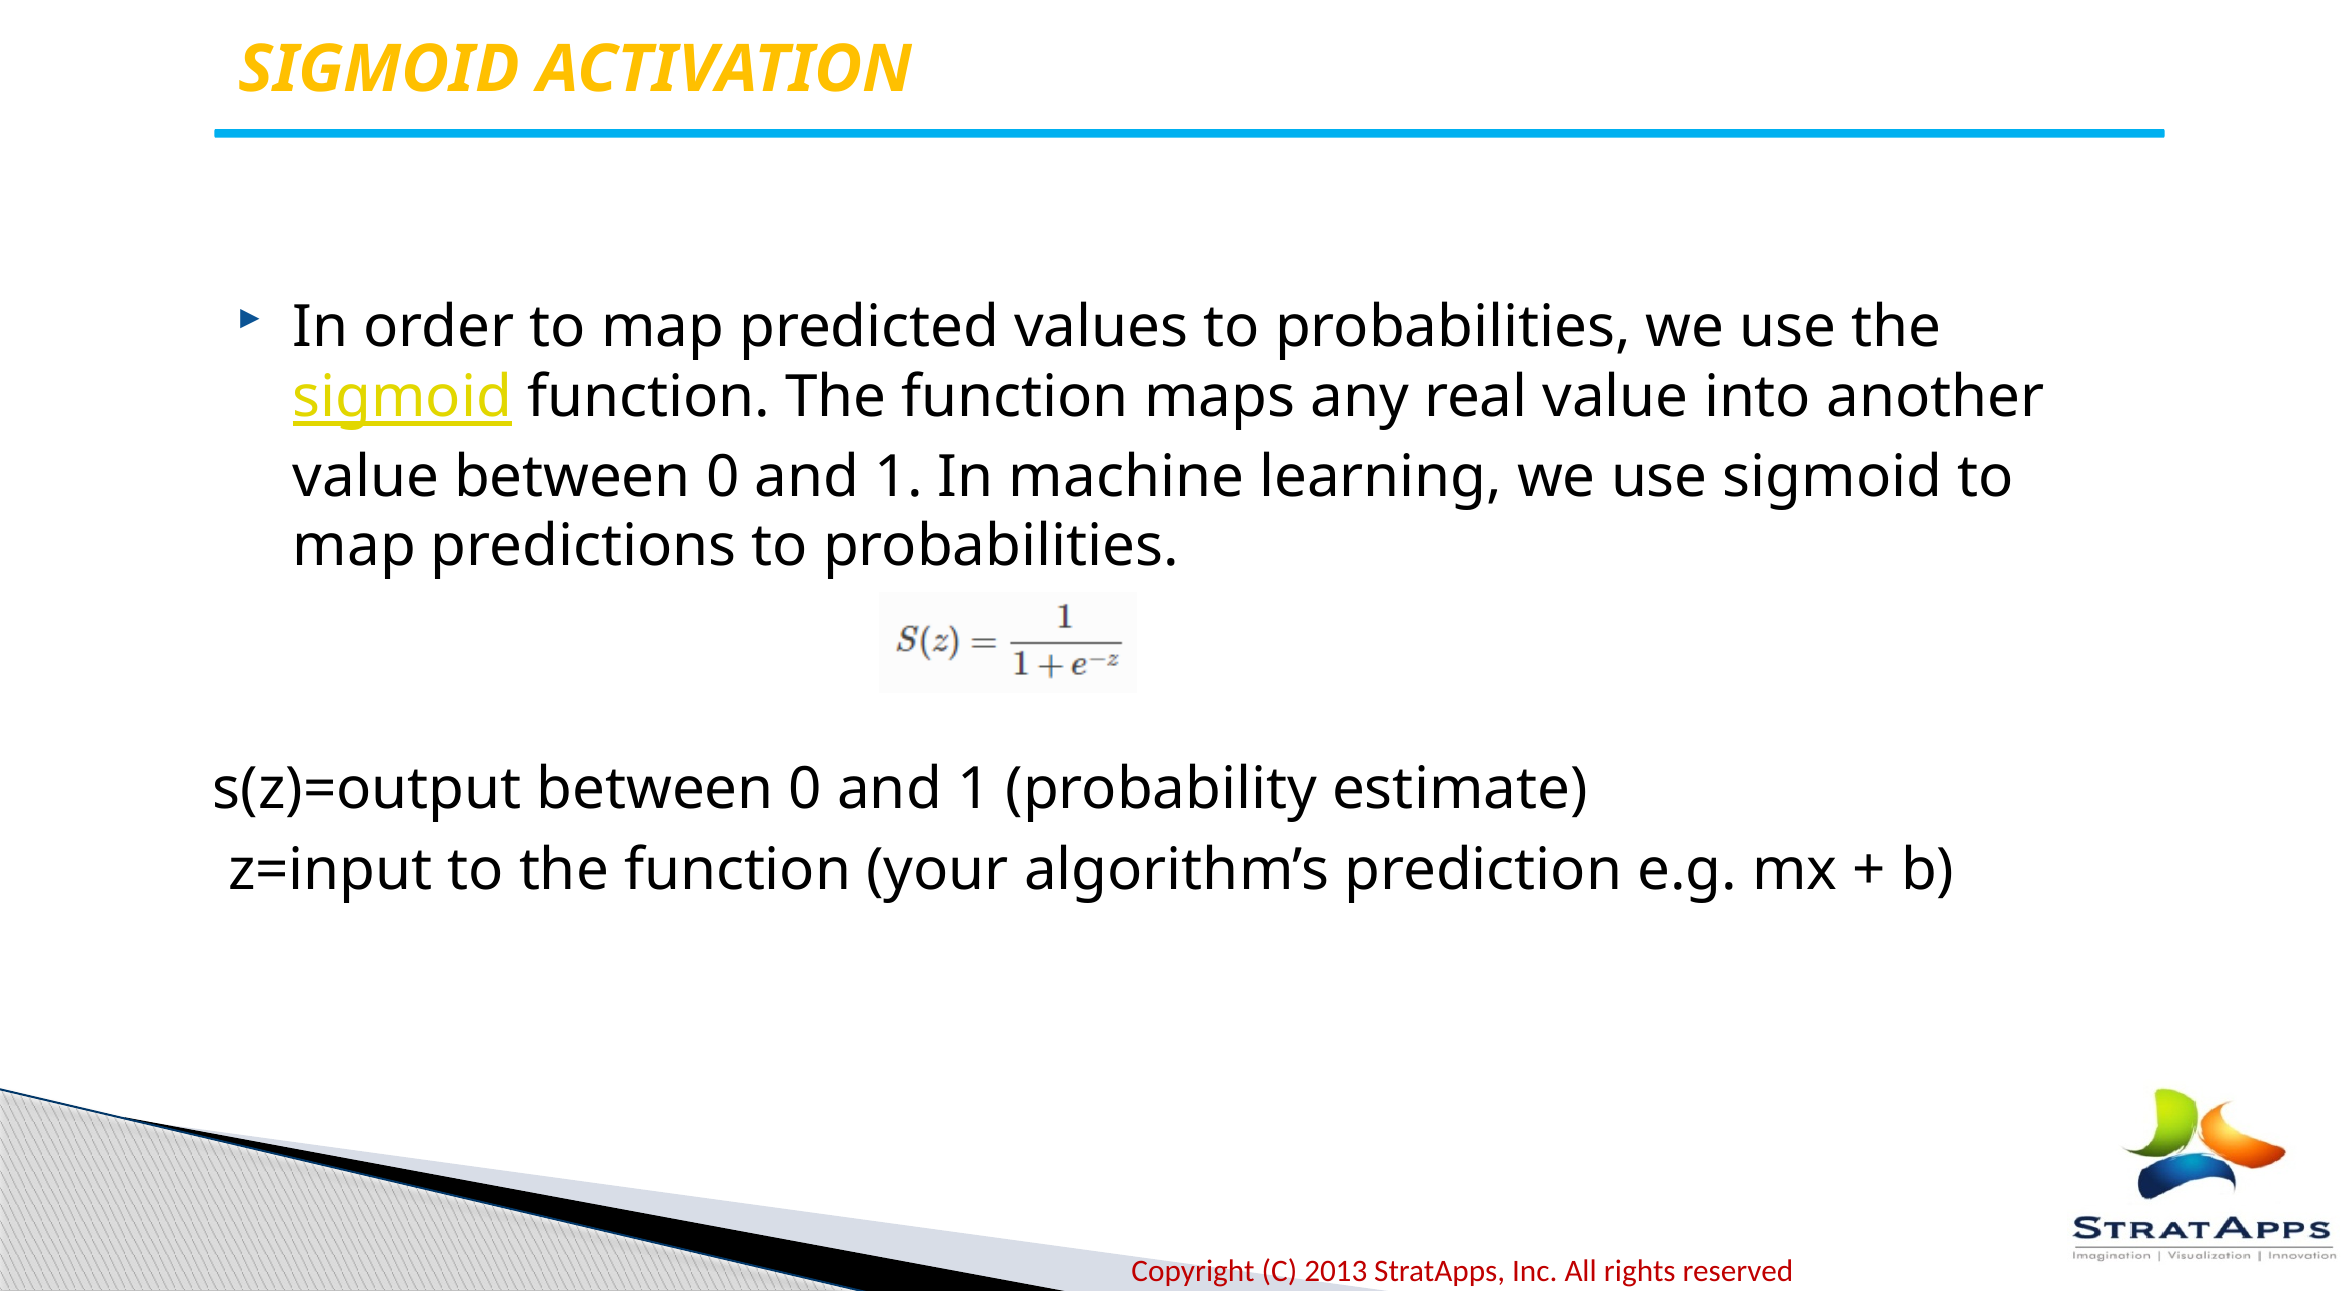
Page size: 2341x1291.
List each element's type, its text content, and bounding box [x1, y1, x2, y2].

picture [2067, 1060, 2341, 1291]
picture [878, 592, 1138, 694]
title SIGMOID ACTIVATION [218, 15, 2107, 115]
list In order to map predicted values to probabilities, we use the sigmoid function. The function maps any real value into another value between 0 and 1. In machine learning, we use sigmoid to map predictions to probabilities. s(z)=output between 0 and 1 (probability estimate) z=input to the function (your algorithm’s prediction e.g. mx + b) [192, 278, 2107, 1035]
